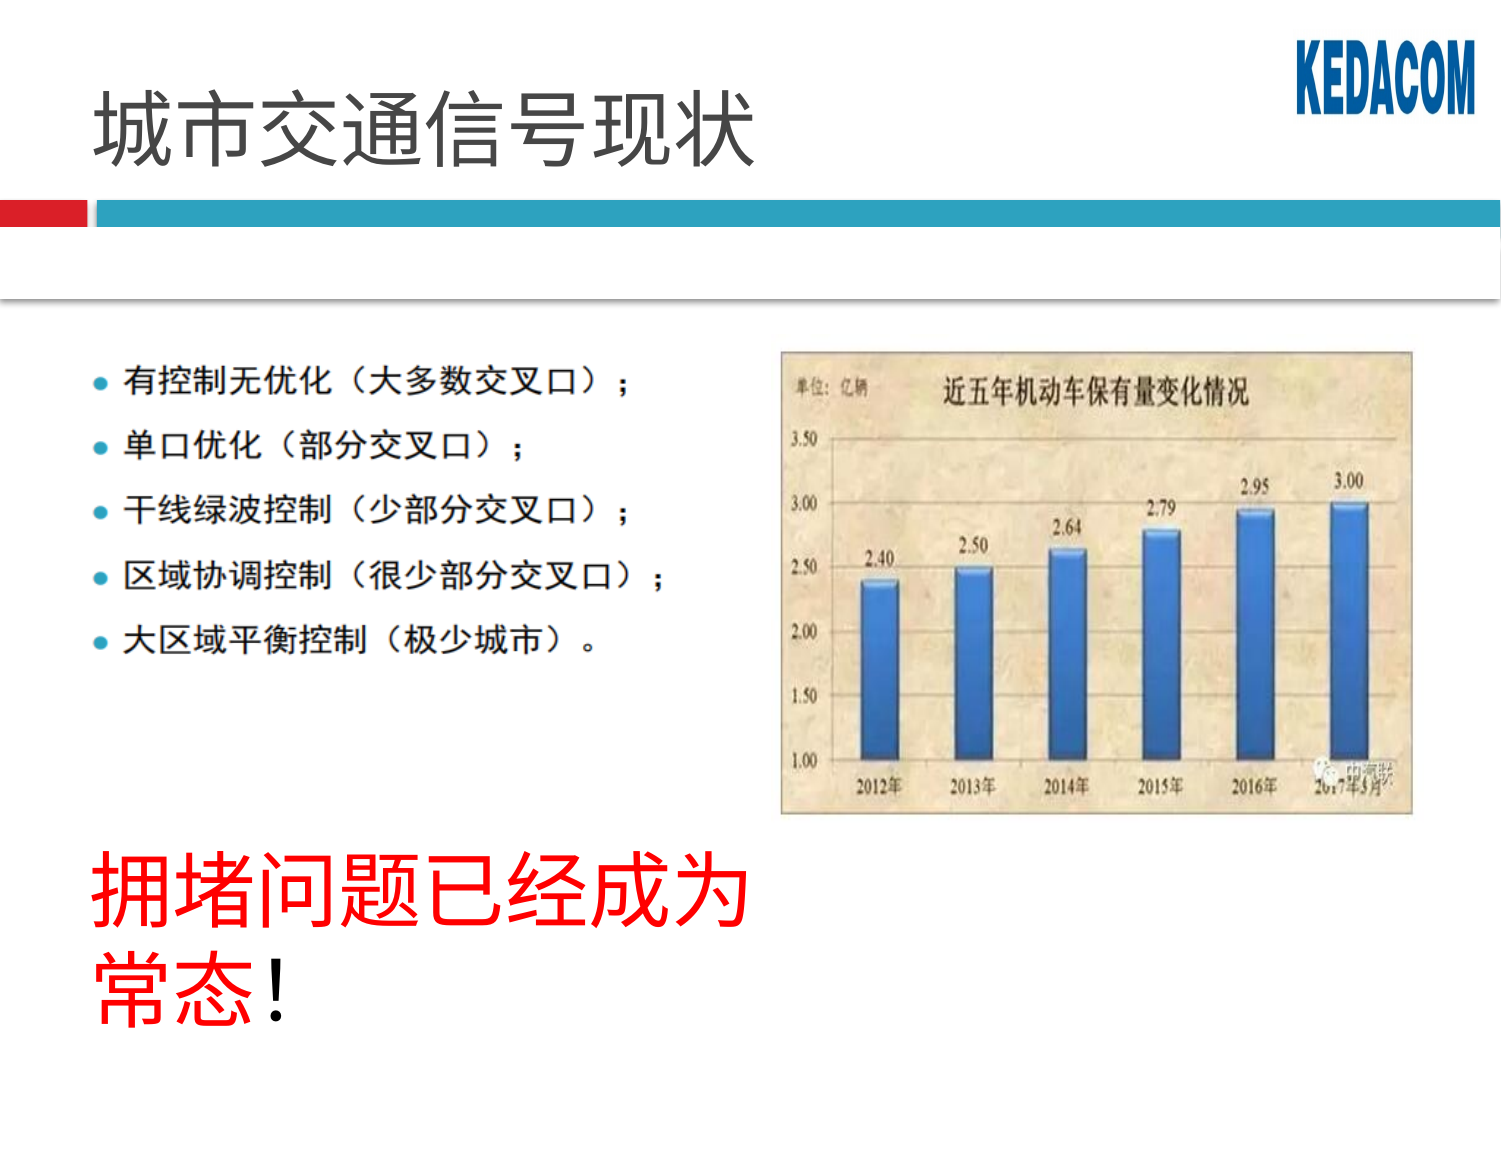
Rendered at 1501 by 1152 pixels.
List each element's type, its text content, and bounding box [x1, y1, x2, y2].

picture [770, 334, 1424, 831]
picture [1412, 29, 1479, 124]
text_box 拥堵问题已经成为常态！ [74, 830, 799, 1046]
picture [0, 227, 1501, 299]
picture [74, 355, 727, 665]
title 城市交通信号现状 [73, 16, 1412, 187]
